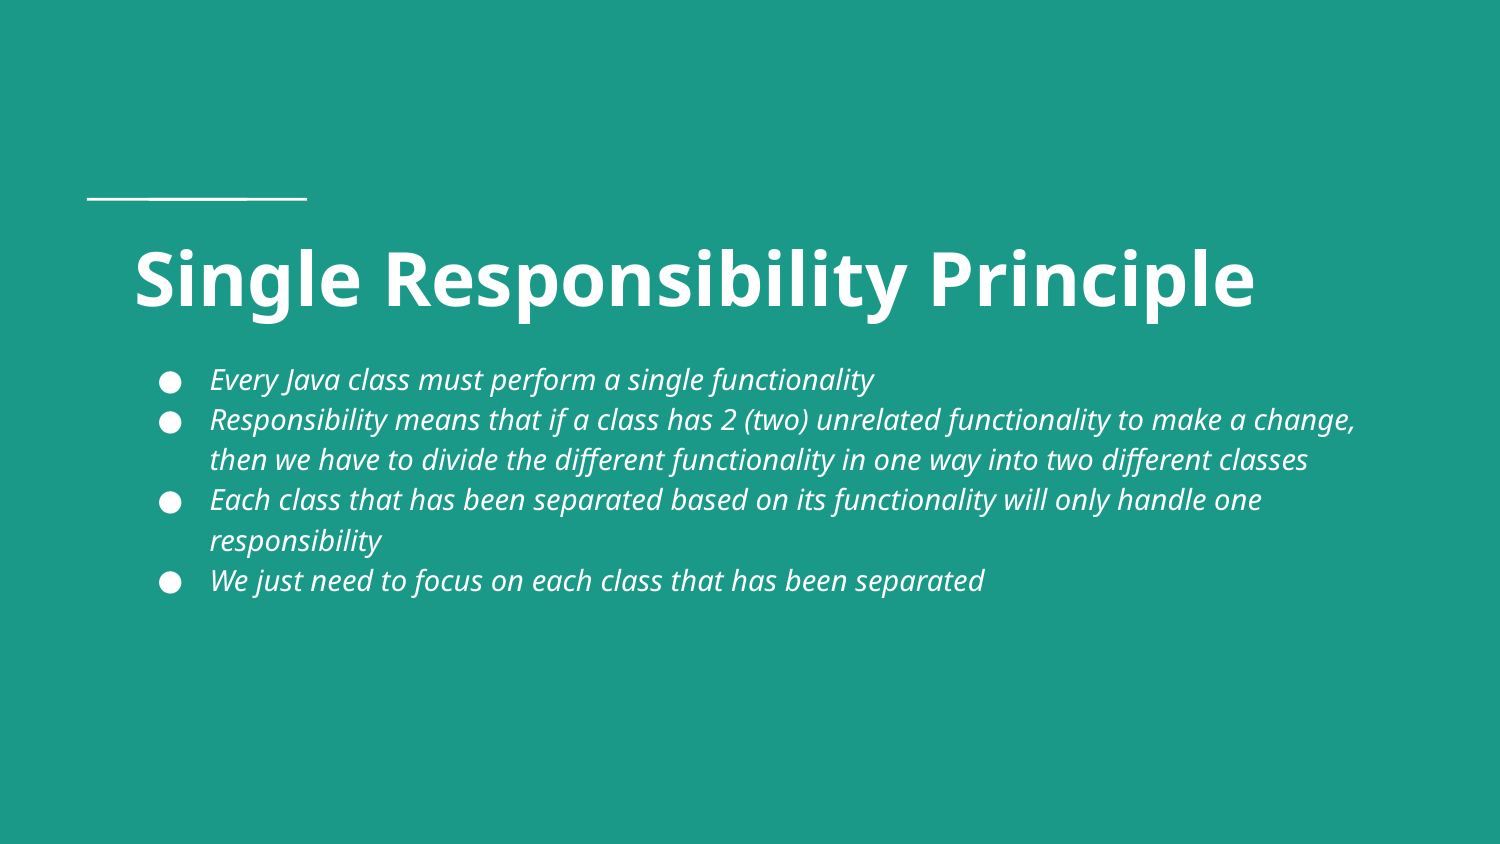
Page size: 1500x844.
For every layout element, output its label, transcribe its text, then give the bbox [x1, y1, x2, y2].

title Single Responsibility Principle [119, 216, 1381, 305]
list Every Java class must perform a single functionality Responsibility means that if a class has 2 (two) unrelated functionality to make a change, then we have to divide the different functionality in one way into two different classes Each class that has been separated based on its functionality will only handle one responsibility We just need to focus on each class that has been separated [119, 341, 1381, 712]
